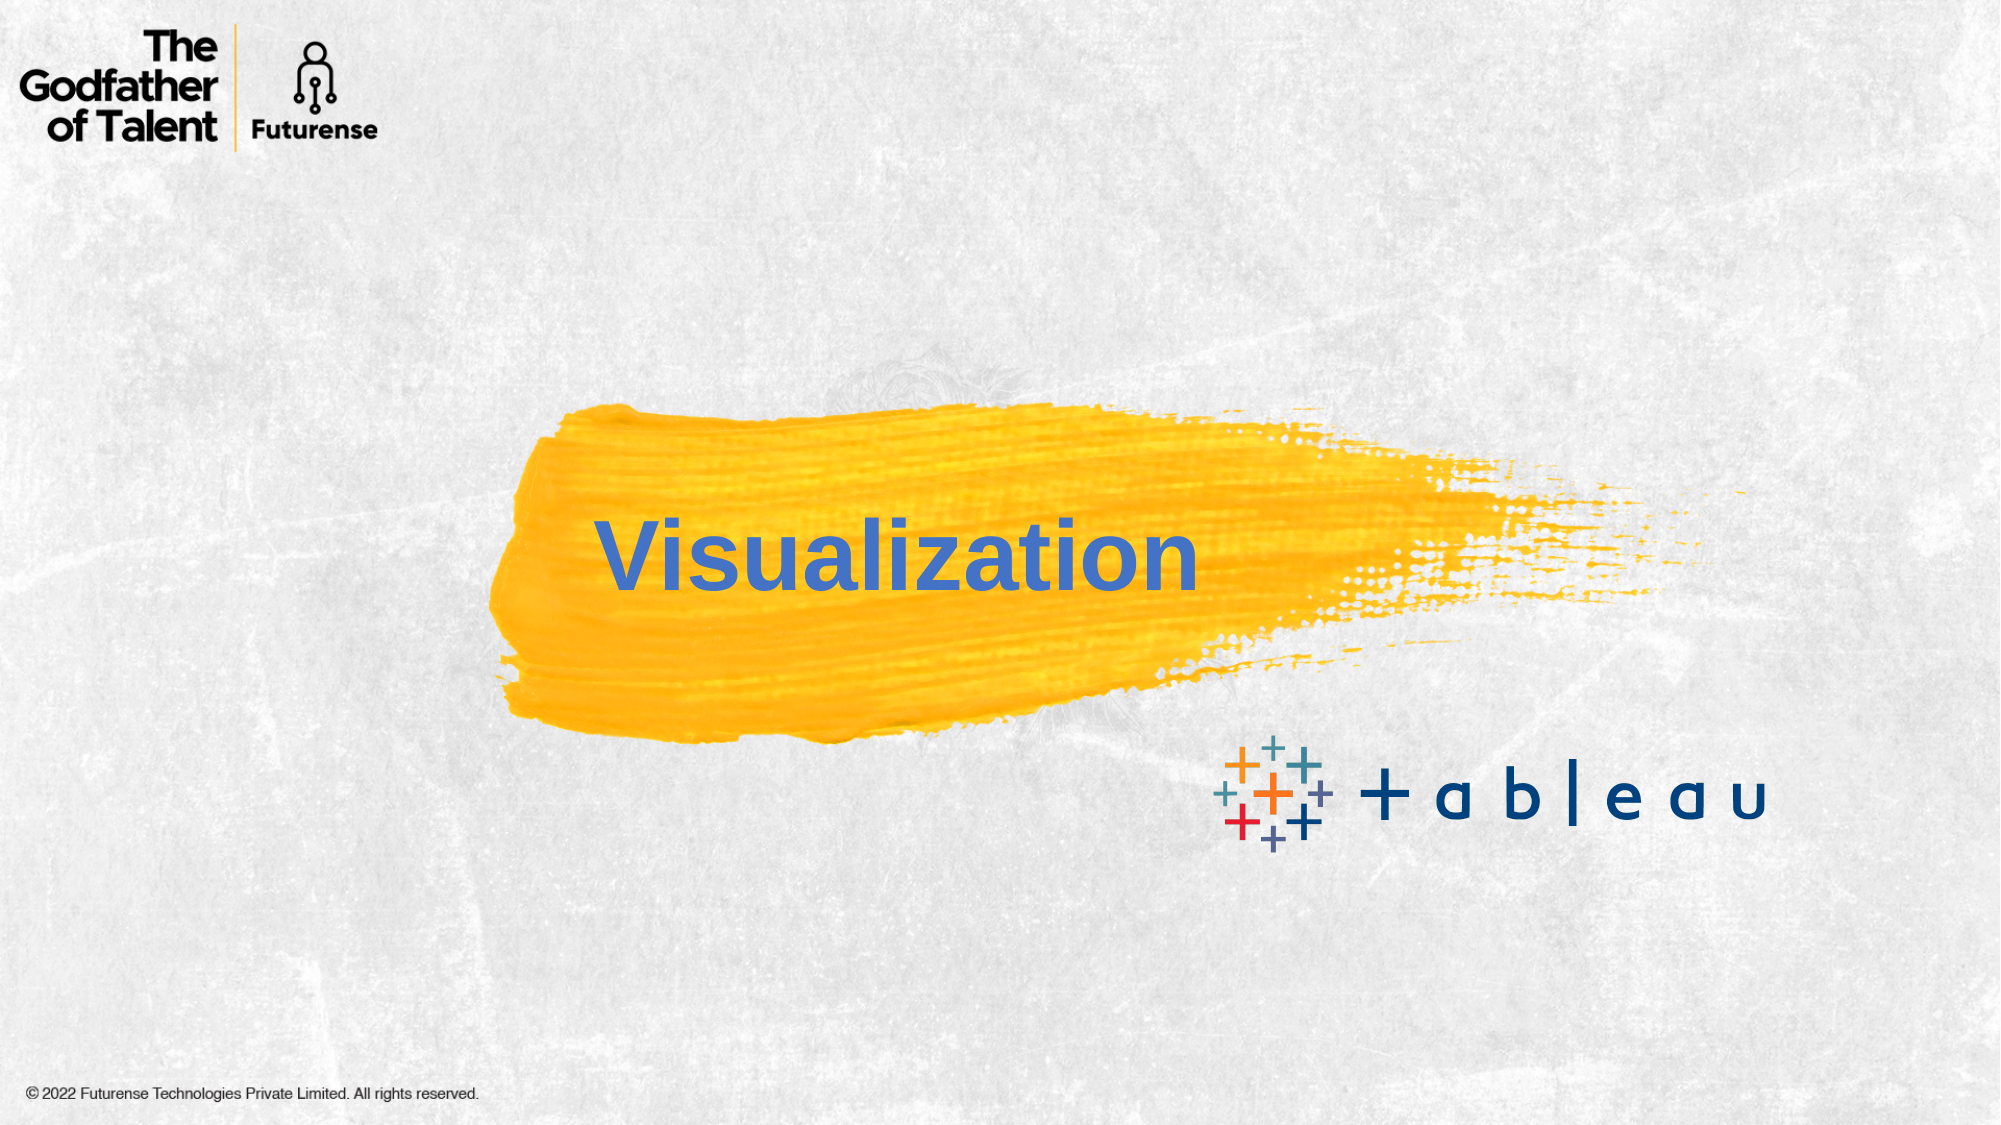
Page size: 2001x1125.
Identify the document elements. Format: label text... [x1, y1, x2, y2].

text_box Visualization [578, 482, 1271, 618]
picture [0, 0, 2001, 1125]
